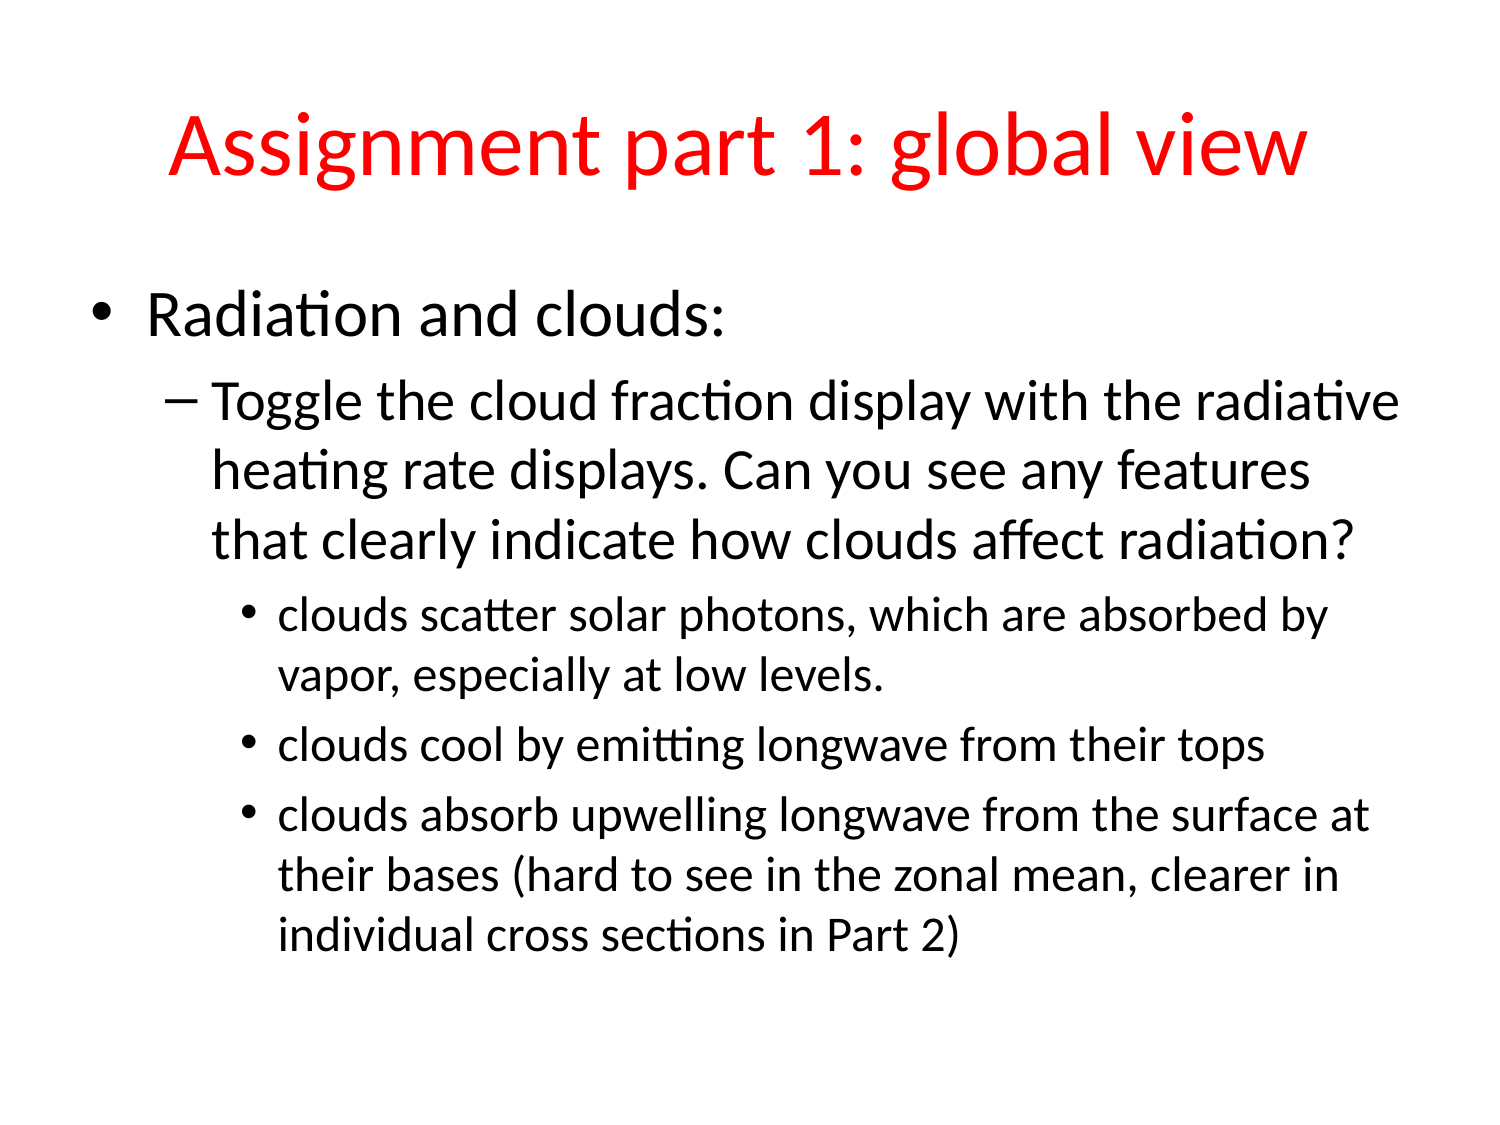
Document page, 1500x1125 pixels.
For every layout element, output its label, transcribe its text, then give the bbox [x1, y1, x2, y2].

list Radiation and clouds: Toggle the cloud fraction display with the radiative heating rate displays. Can you see any features that clearly indicate how clouds affect radiation? clouds scatter solar photons, which are absorbed by vapor, especially at low levels. clouds cool by emitting longwave from their tops clouds absorb upwelling longwave from the surface at their bases (hard to see in the zonal mean, clearer in individual cross sections in Part 2) [75, 262, 1425, 1005]
title Assignment part 1: global view [75, 45, 1425, 233]
